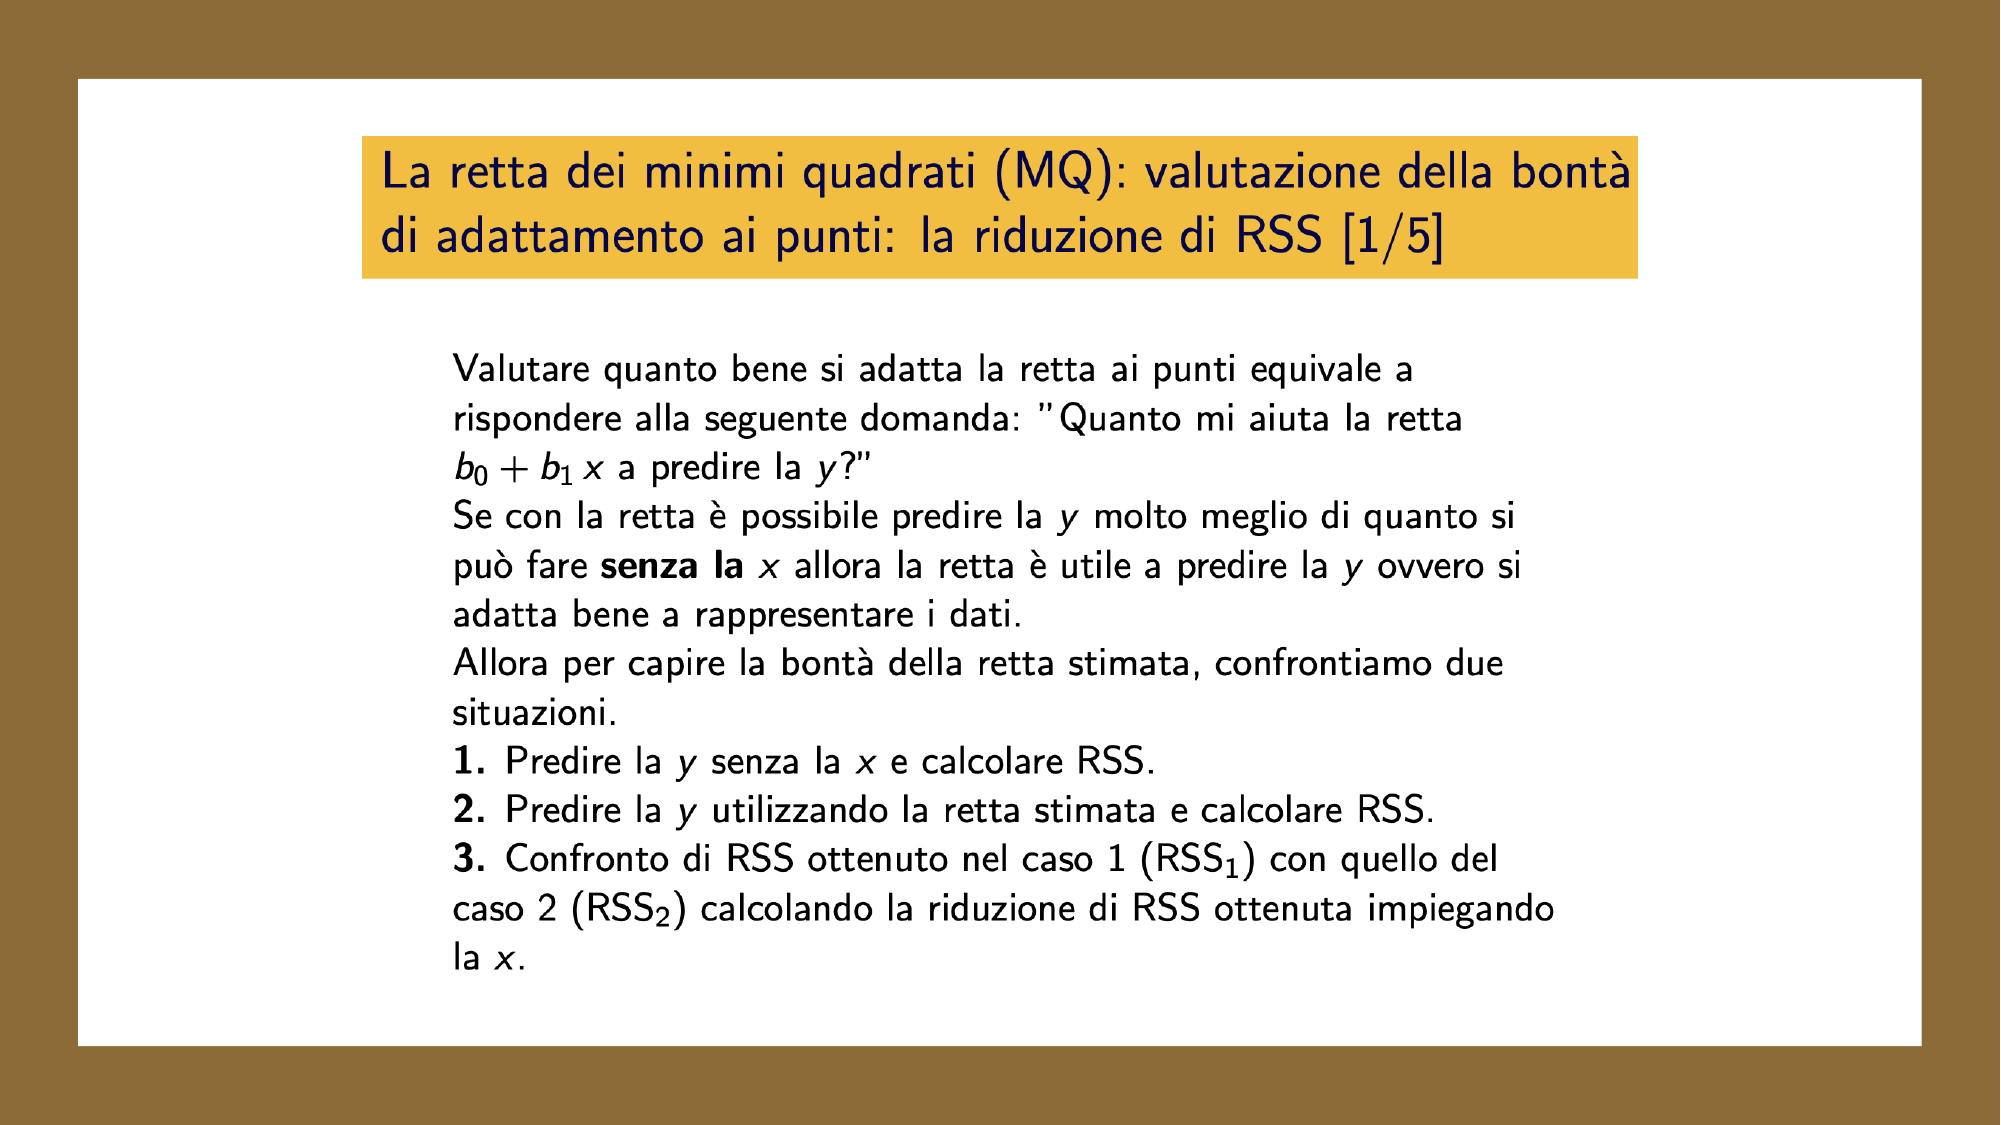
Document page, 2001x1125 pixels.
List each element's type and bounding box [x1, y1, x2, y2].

picture [361, 135, 1638, 990]
text_box [0, 0, 2000, 1125]
text_box [77, 77, 1923, 1048]
